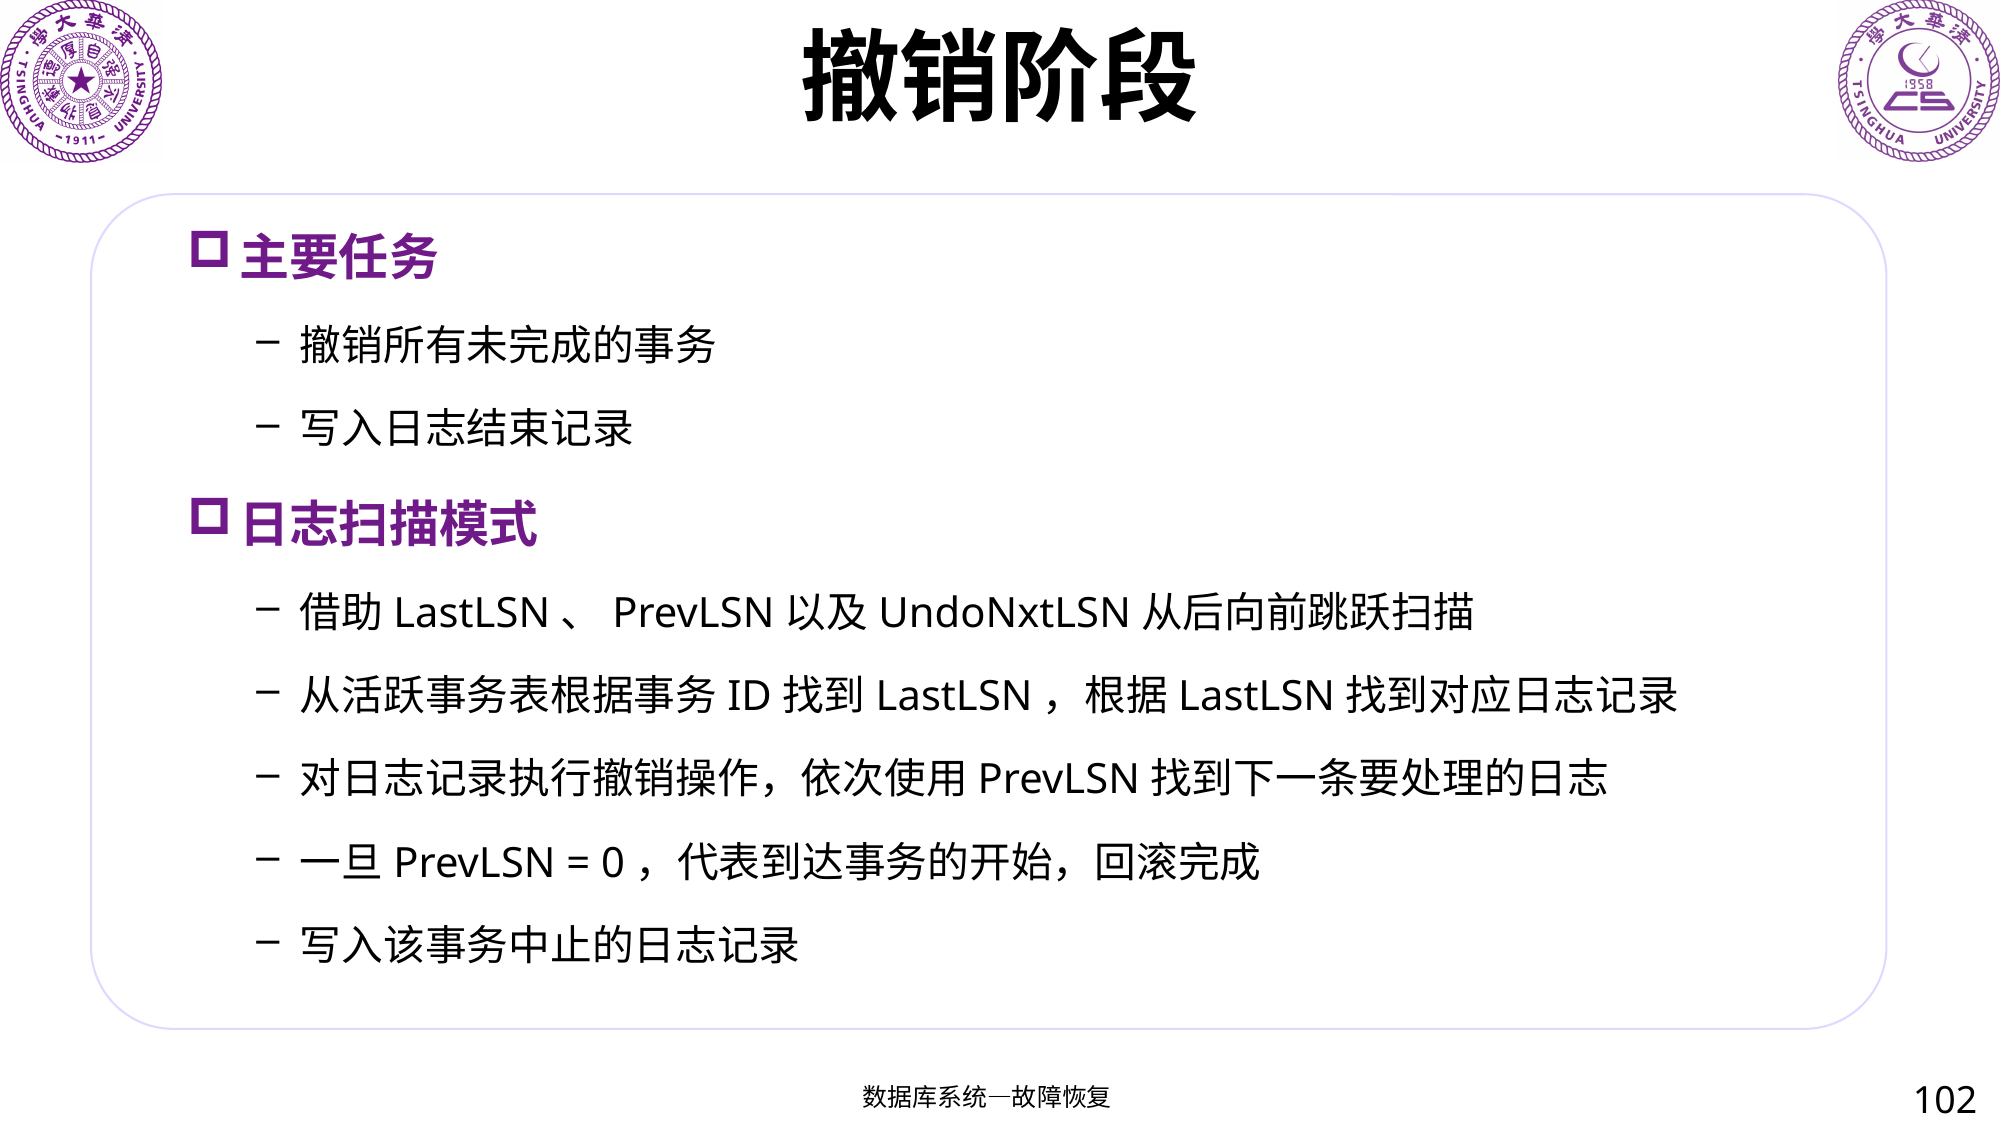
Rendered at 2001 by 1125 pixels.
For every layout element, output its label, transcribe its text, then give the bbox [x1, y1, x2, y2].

text_box [91, 194, 1887, 1029]
list 主要任务 撤销所有未完成的事务 写入日志结束记录 日志扫描模式 借助LastLSN、PrevLSN以及UndoNxtLSN从后向前跳跃扫描 从活跃事务表根据事务ID找到LastLSN，根据LastLSN找到对应日志记录 对日志记录执行撤销操作，依次使用PrevLSN找到下一条要处理的日志 一旦PrevLSN = 0，代表到达事务的开始，回滚完成 写入该事务中止的日志记录 [172, 188, 1807, 1010]
footer 数据库系统—故障恢复 [670, 1073, 1304, 1125]
picture [1838, 0, 2000, 162]
slide_number 102 [1898, 1069, 2000, 1125]
picture [0, 0, 162, 163]
title 撤销阶段 [172, 17, 1828, 130]
